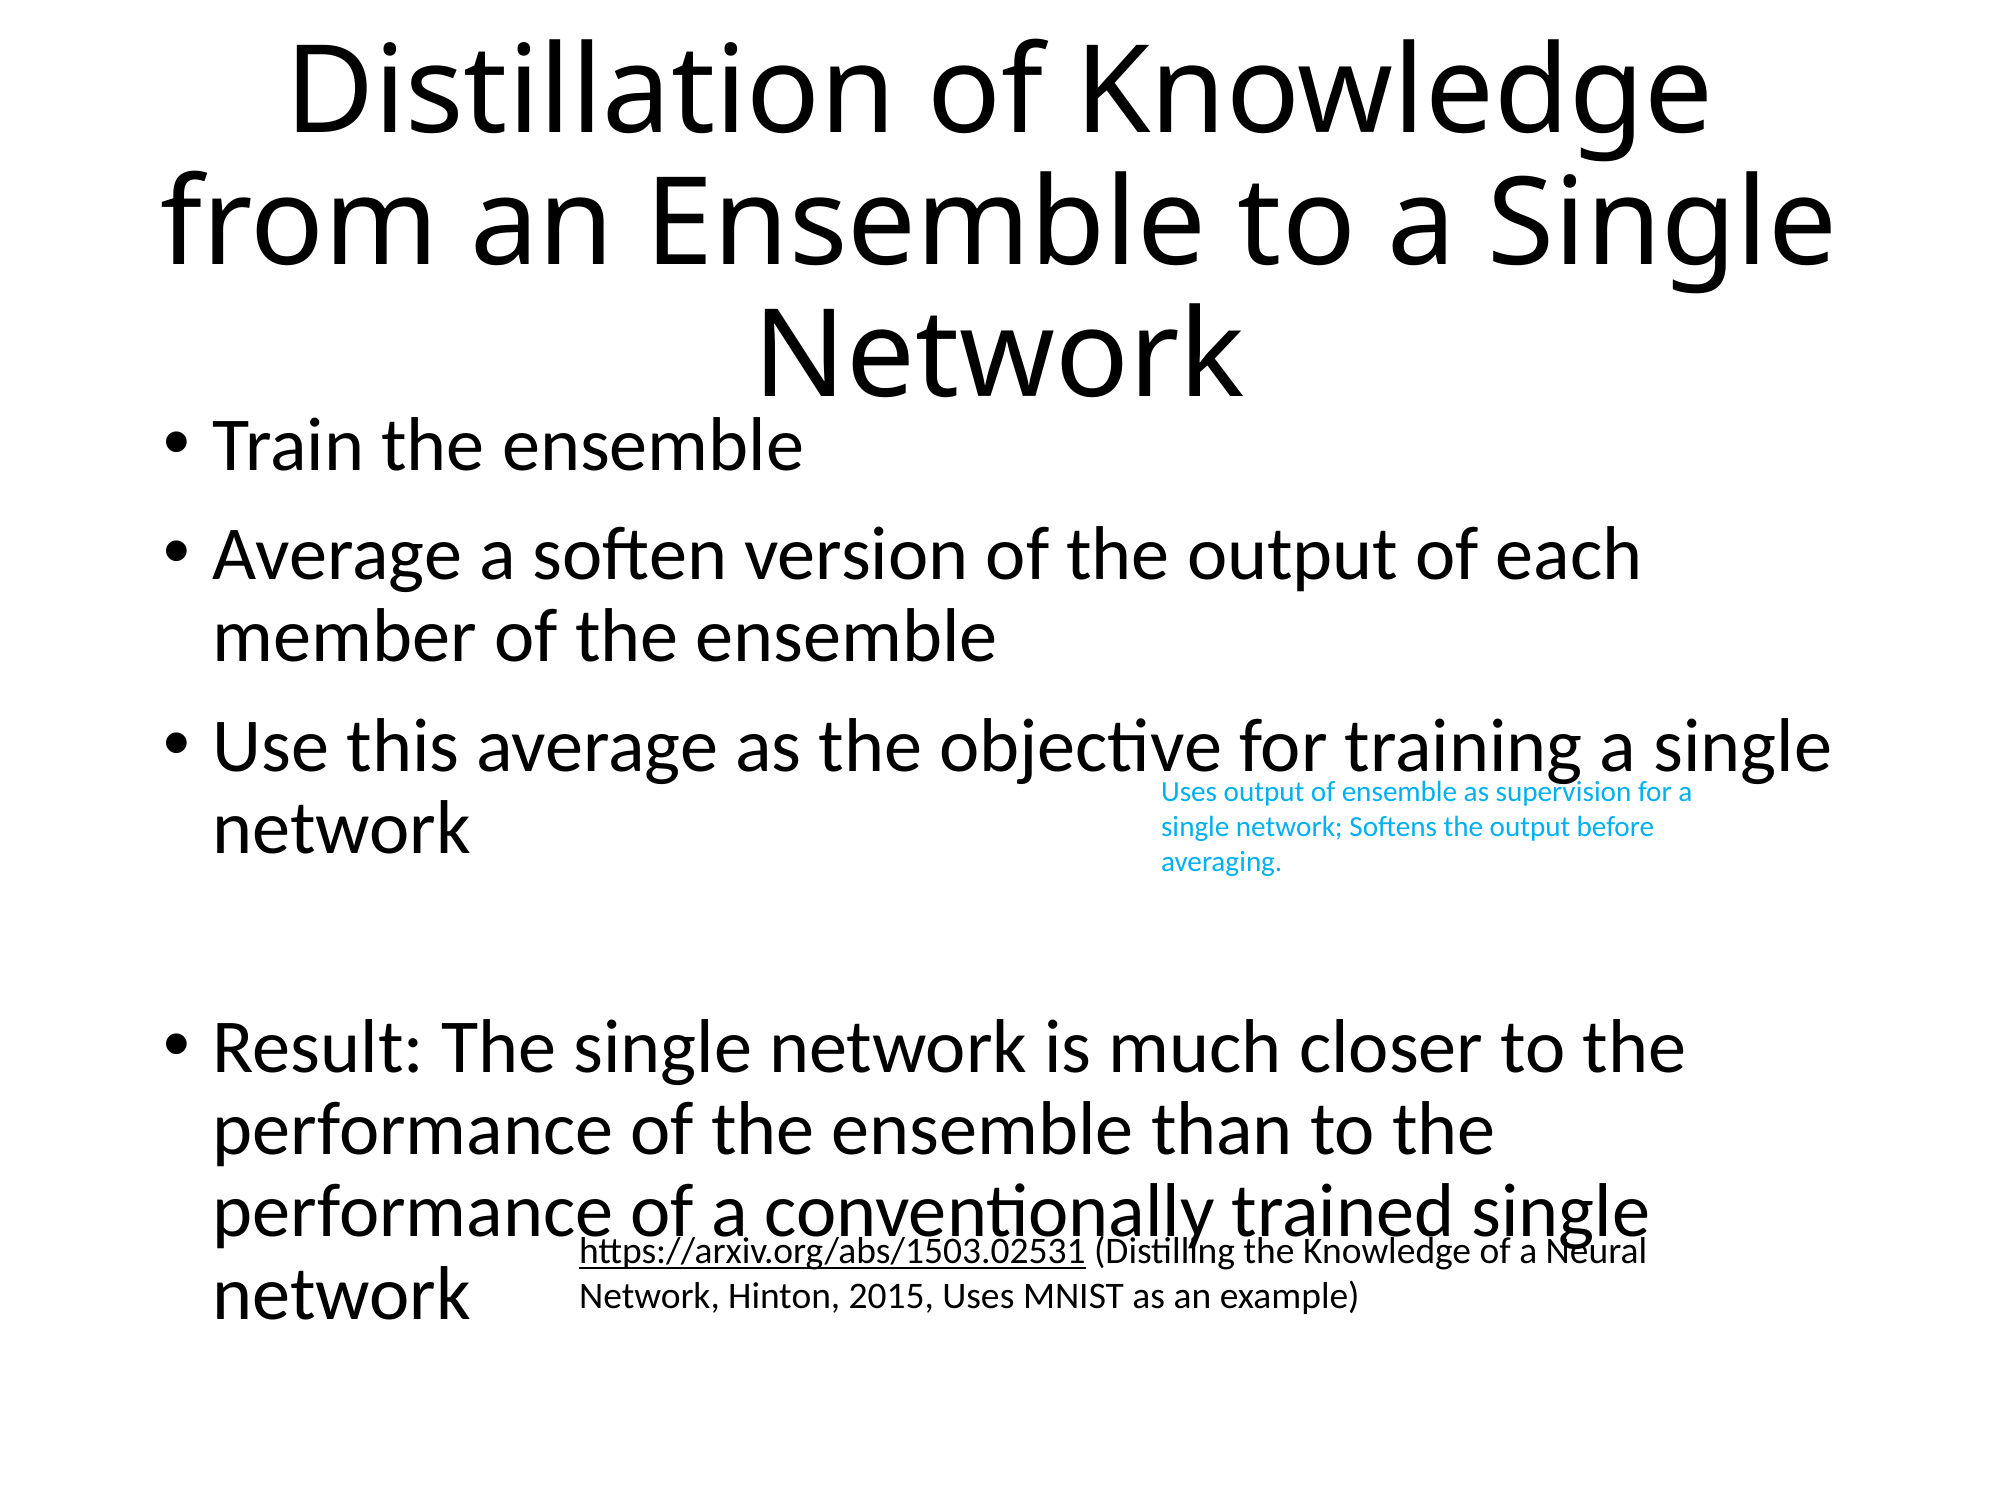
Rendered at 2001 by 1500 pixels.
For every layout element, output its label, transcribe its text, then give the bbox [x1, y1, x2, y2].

text_box Uses output of ensemble as supervision for a single network; Softens the output before averaging. [1146, 765, 1765, 885]
list Train the ensemble Average a soften version of the output of each member of the ensemble Use this average as the objective for training a single network Result: The single network is much closer to the performance of the ensemble than to the performance of a conventionally trained single network [148, 396, 1874, 1349]
text_box https://arxiv.org/abs/1503.02531 (Distilling the Knowledge of a Neural Network, Hinton, 2015, Uses MNIST as an example) [564, 1219, 1714, 1324]
title Distillation of Knowledge from an Ensemble to a Single Network [137, 79, 1863, 370]
